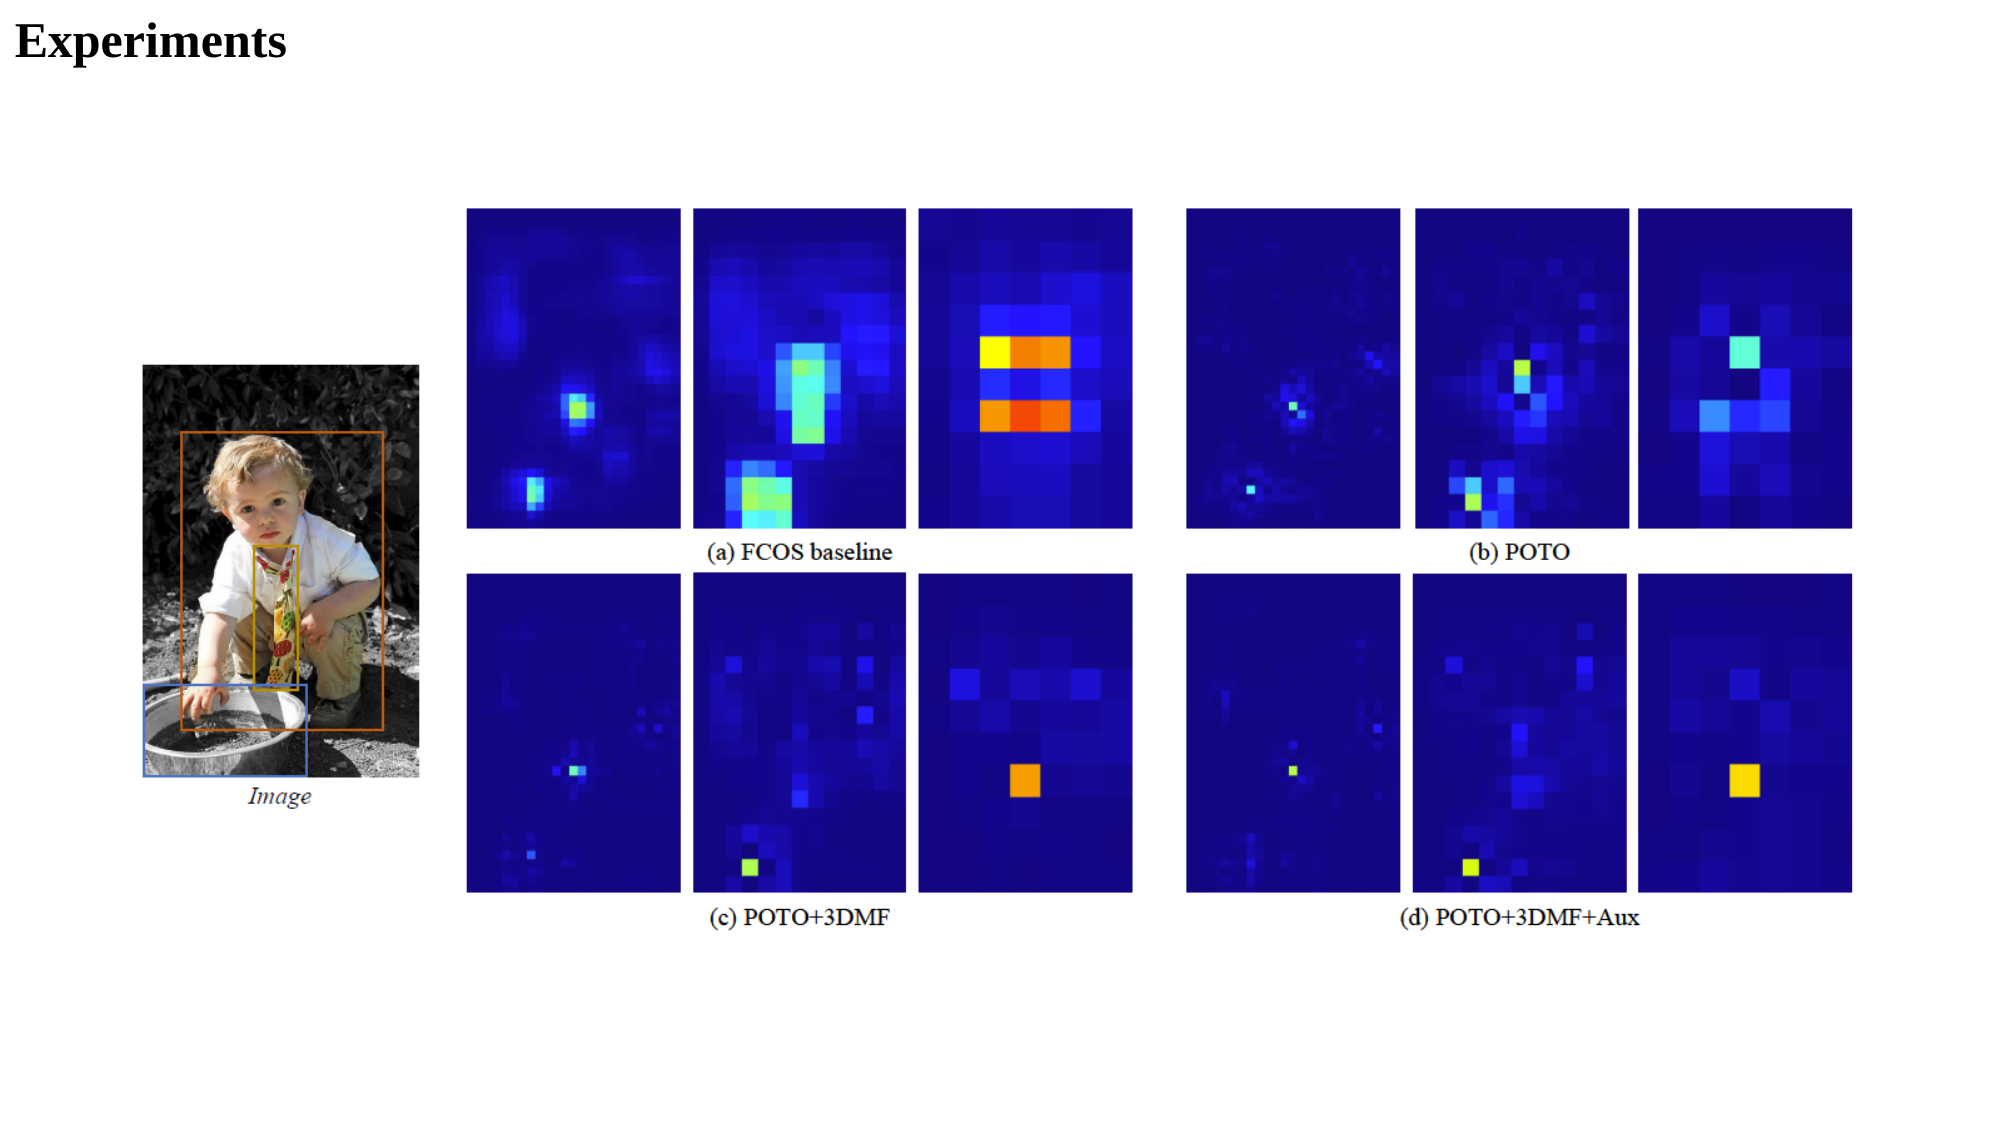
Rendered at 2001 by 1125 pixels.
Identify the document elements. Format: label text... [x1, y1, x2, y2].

text_box Experiments [0, 0, 312, 75]
picture [129, 191, 1871, 934]
